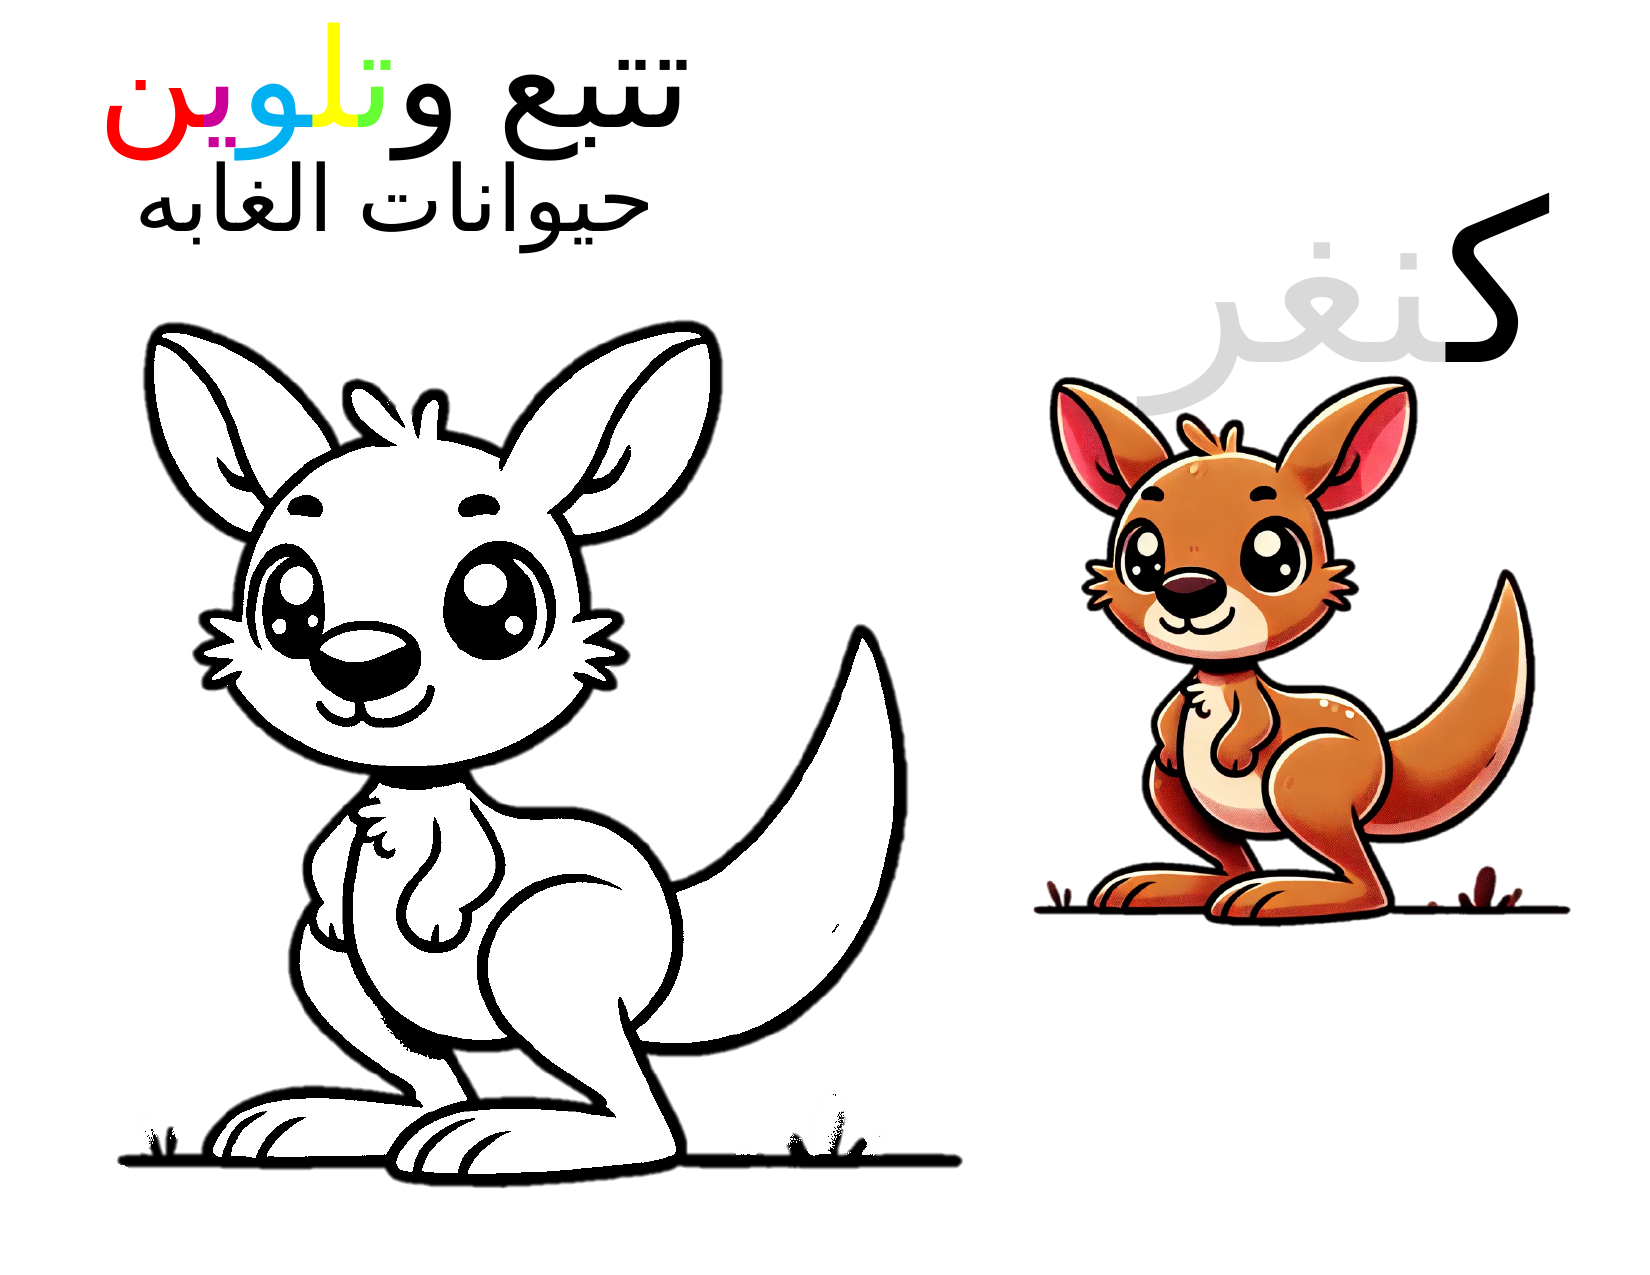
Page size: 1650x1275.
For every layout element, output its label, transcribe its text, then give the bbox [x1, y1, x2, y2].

text_box حيوانات الغابه [10, 132, 779, 258]
text_box تتبع وتلوين [0, 0, 808, 162]
text_box كنغر [1045, 132, 1650, 415]
picture [35, 267, 1615, 1265]
